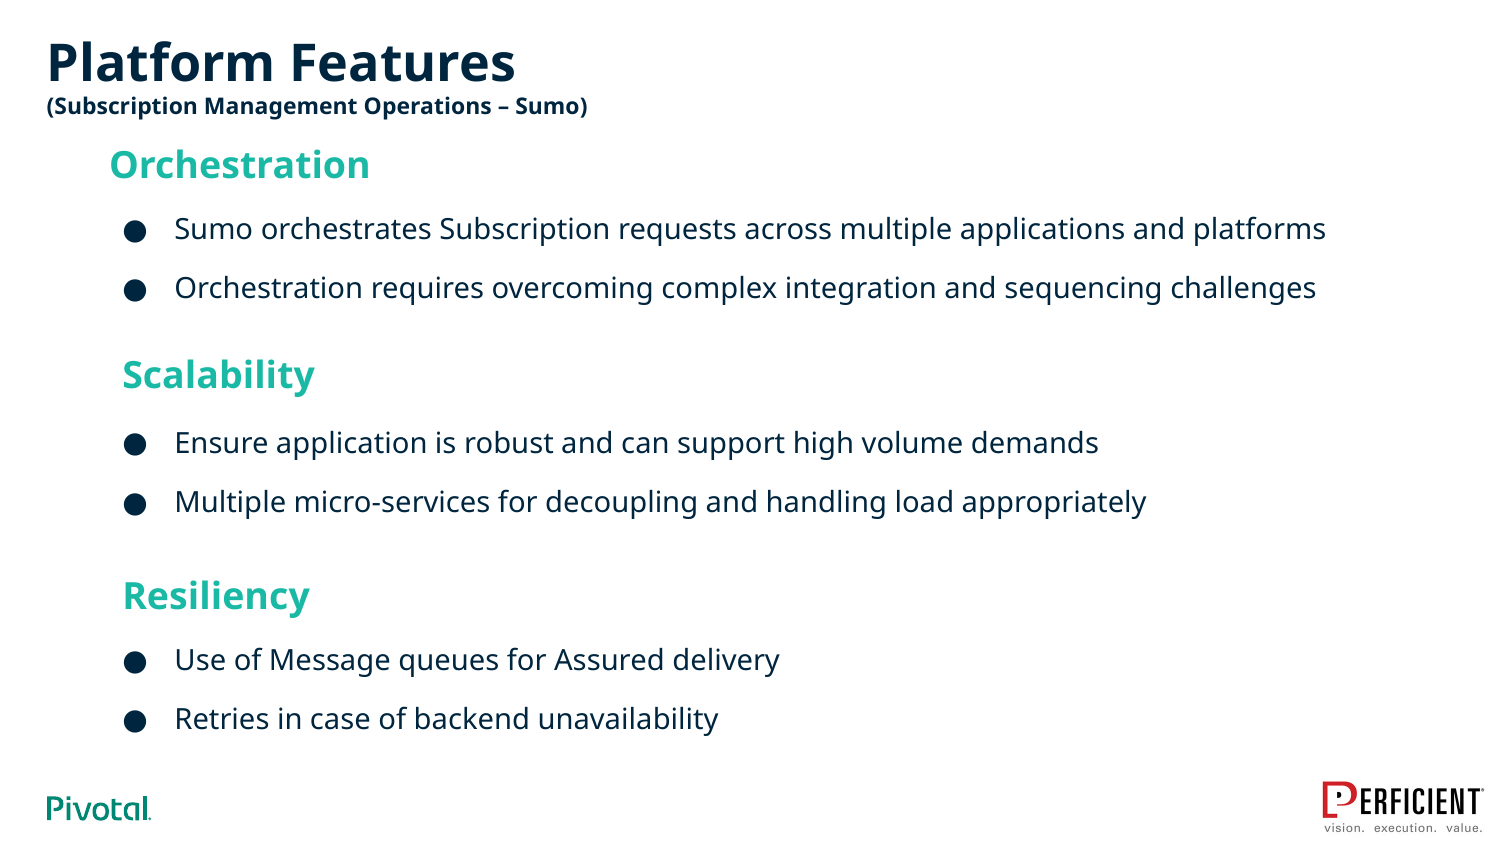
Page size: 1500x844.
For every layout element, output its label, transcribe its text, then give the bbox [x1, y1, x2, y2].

picture [1321, 779, 1485, 837]
title Platform Features (Subscription Management Operations – Sumo) [31, 14, 1453, 79]
list Orchestration Sumo orchestrates Subscription requests across multiple applications and platforms Orchestration requires overcoming complex integration and sequencing challenges Scalability Ensure application is robust and can support high volume demands Multiple micro-services for decoupling and handling load appropriately Resiliency Use of Message queues for Assured delivery Retries in case of backend unavailability [84, 121, 1354, 767]
